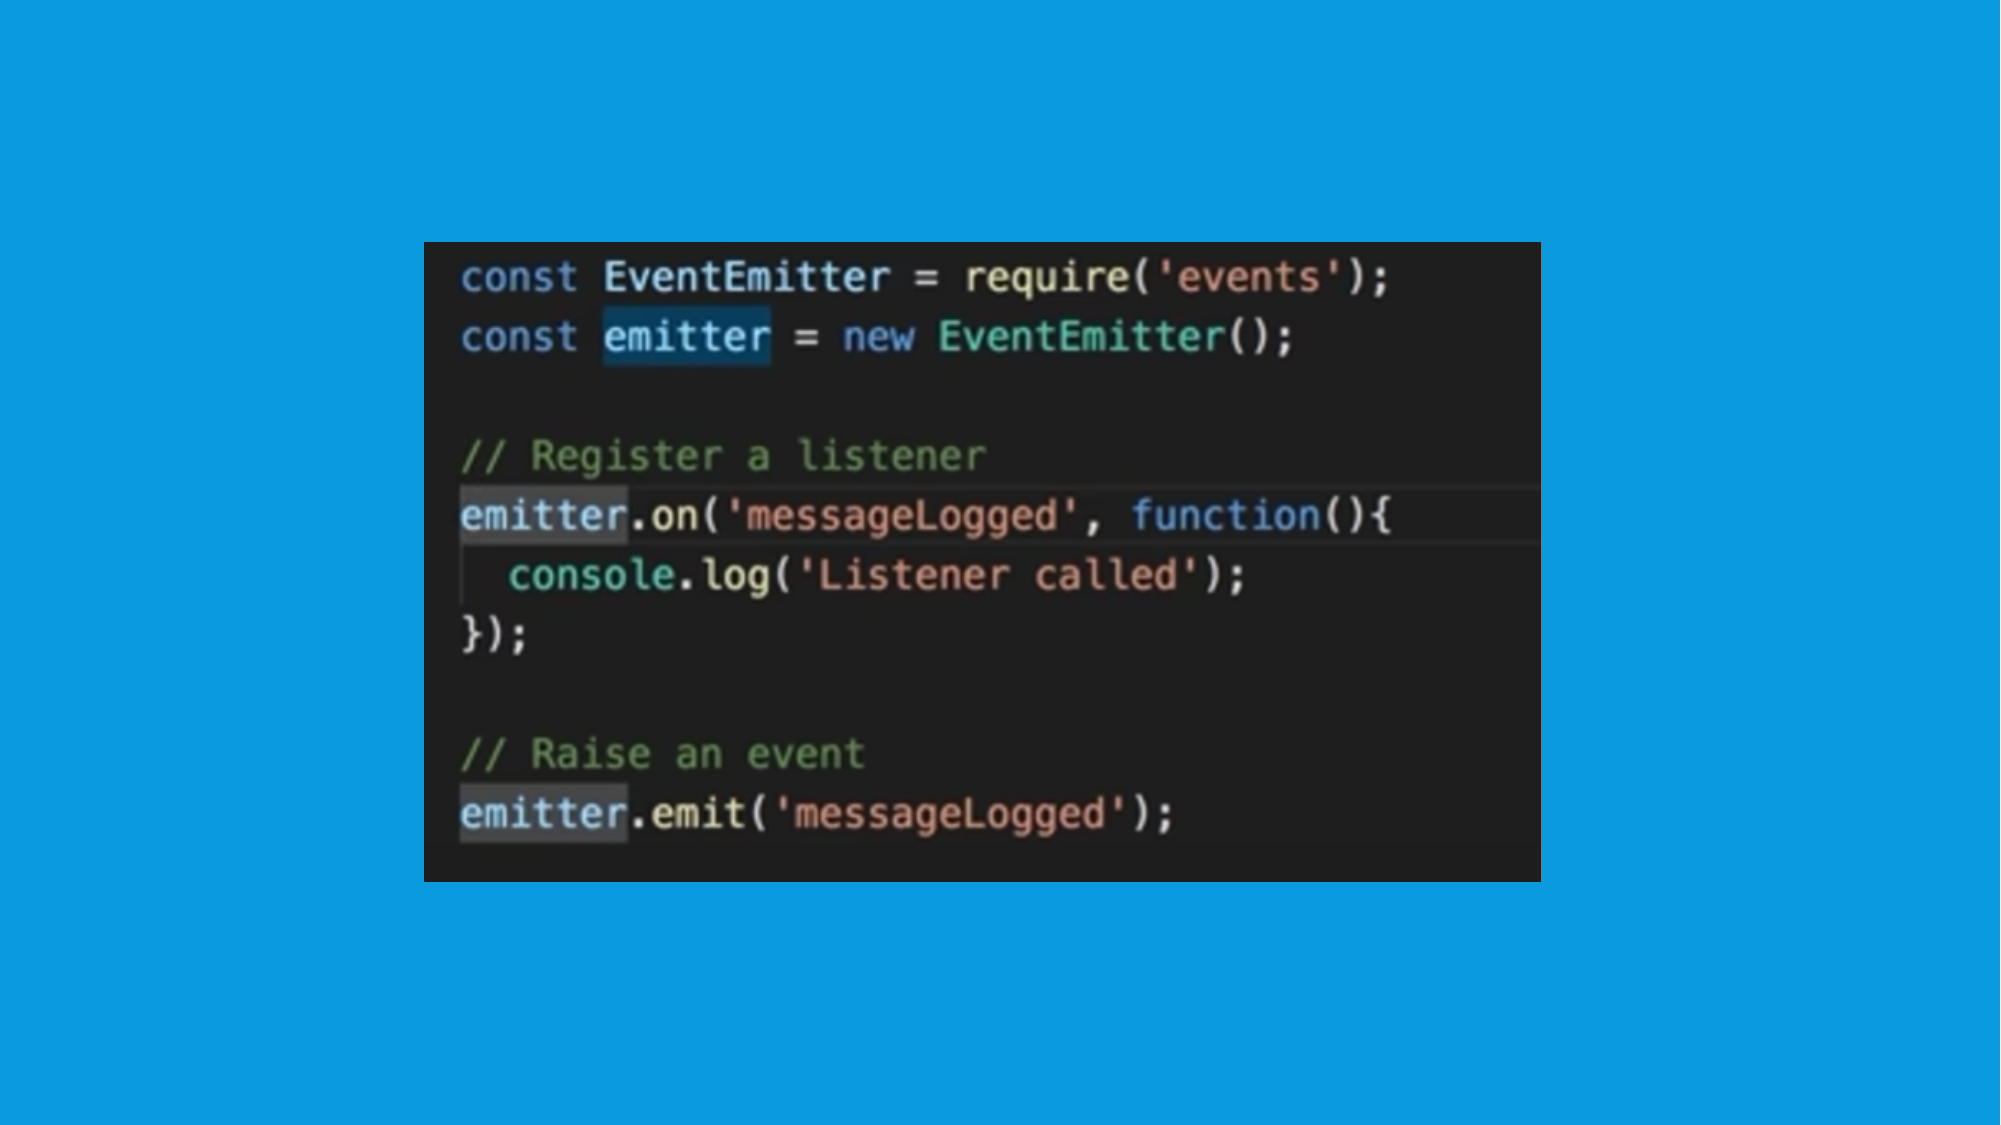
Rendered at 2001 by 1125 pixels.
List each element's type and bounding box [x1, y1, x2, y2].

picture [425, 243, 1540, 881]
